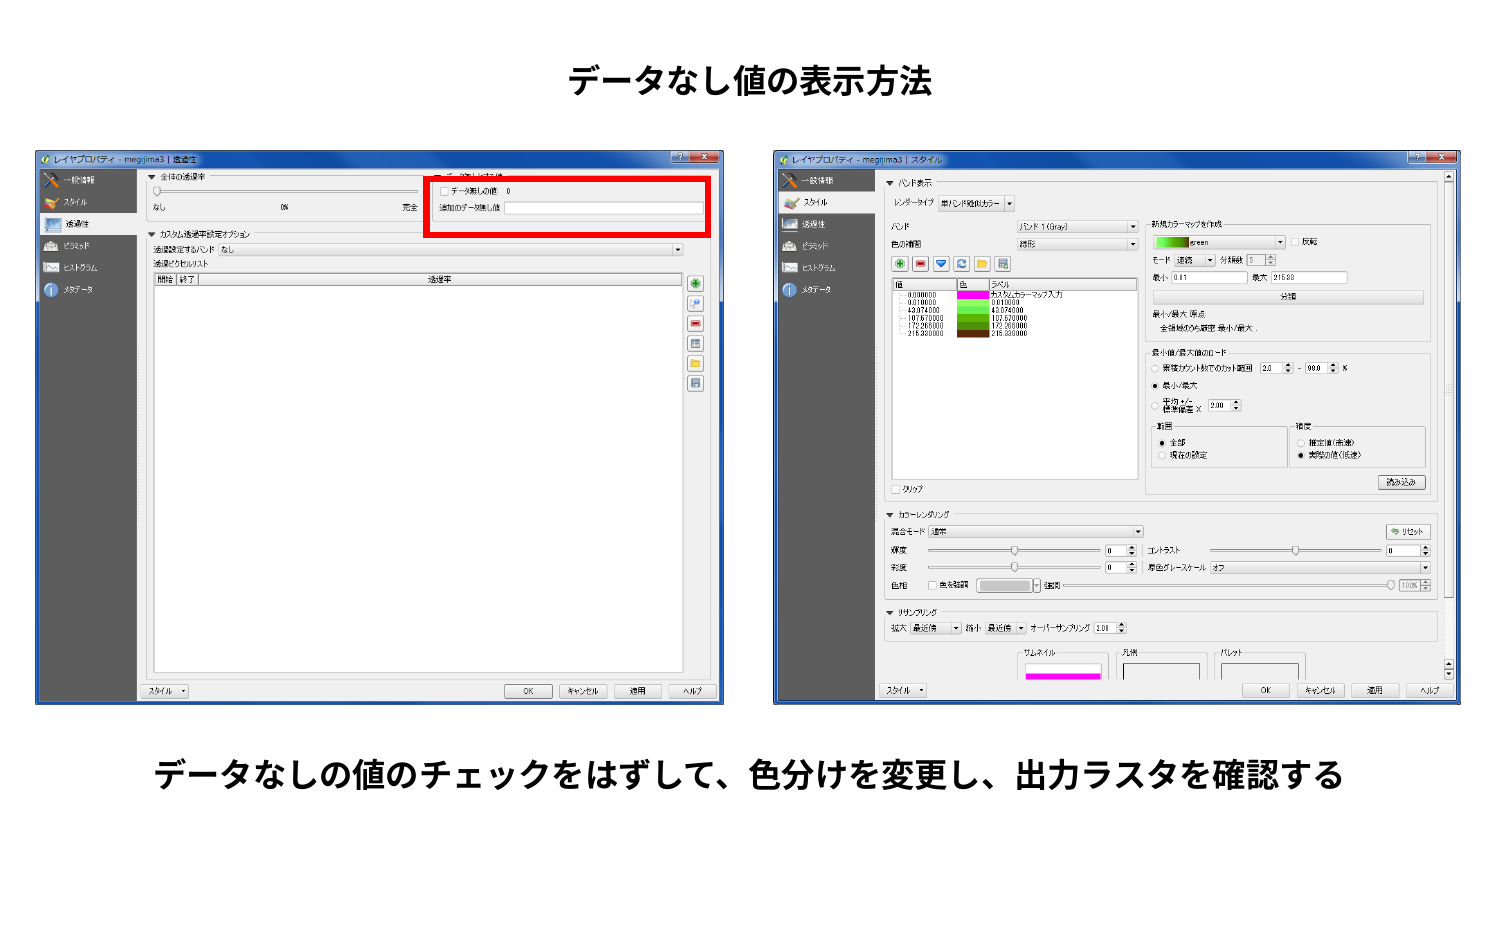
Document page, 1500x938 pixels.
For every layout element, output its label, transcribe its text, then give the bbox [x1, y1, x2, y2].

text_box データなしの値のチェックをはずして、色分けを変更し、出力ラスタを確認する [138, 746, 1362, 802]
text_box データなし値の表示方法 [552, 52, 948, 108]
picture [773, 150, 1461, 705]
picture [35, 150, 724, 705]
